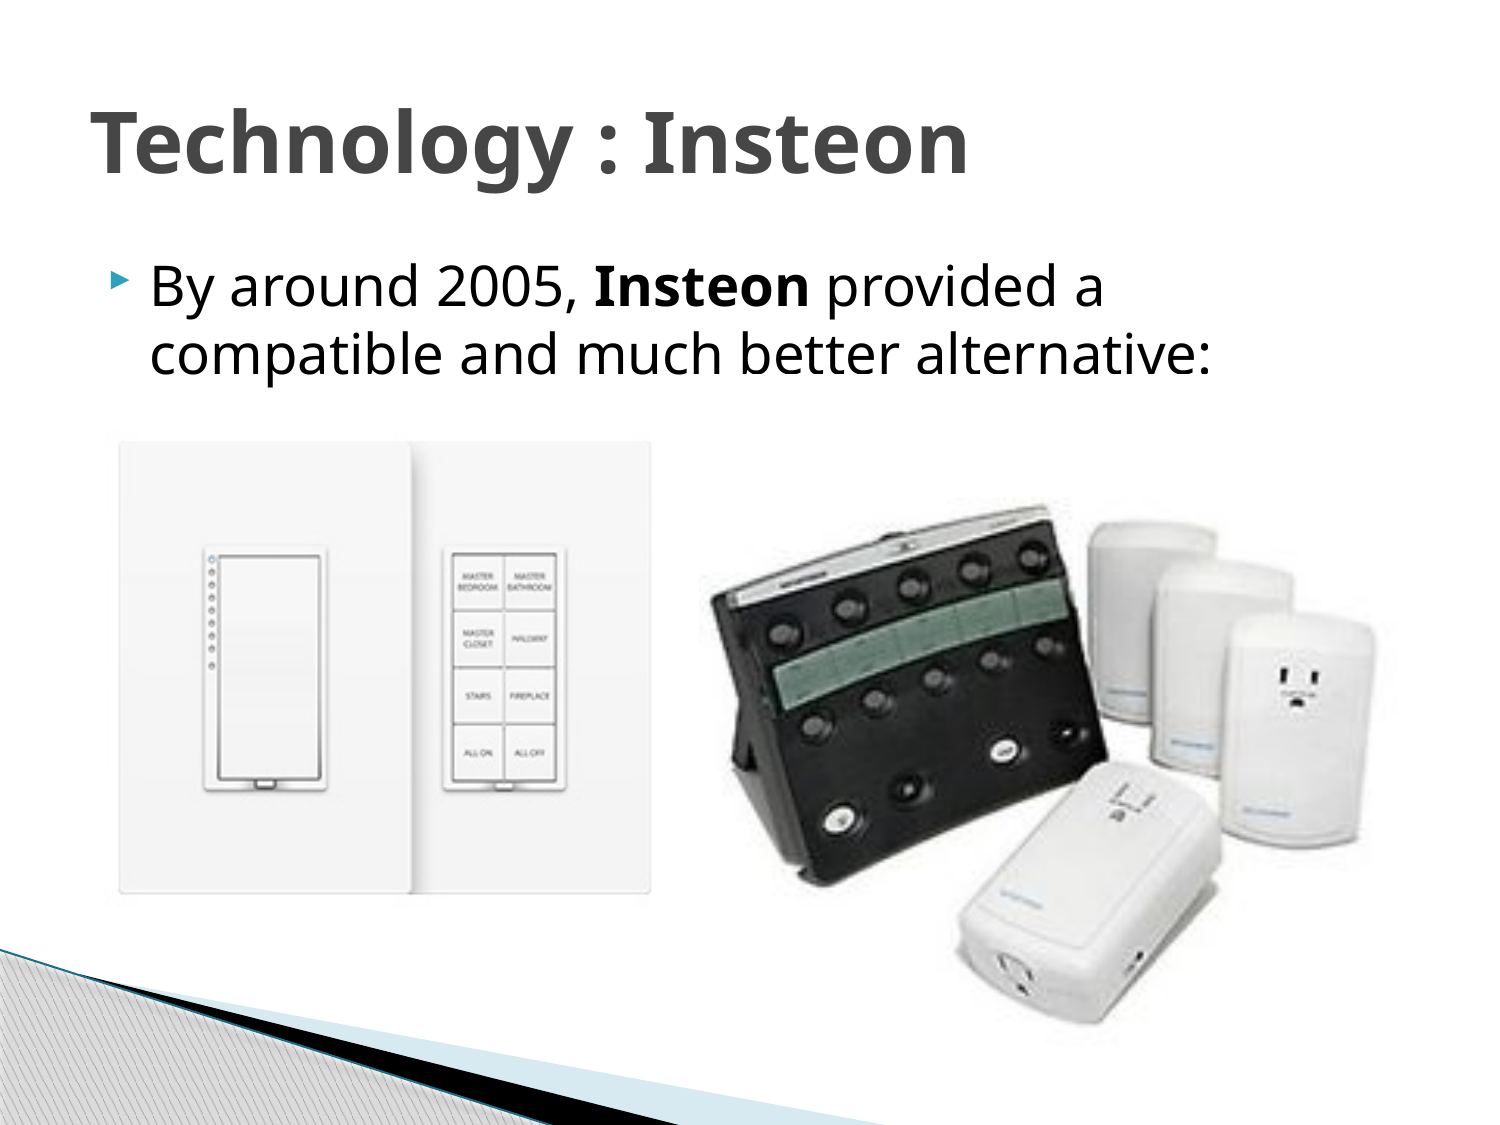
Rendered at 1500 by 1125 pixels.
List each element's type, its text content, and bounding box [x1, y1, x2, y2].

picture [87, 412, 686, 926]
list By around 2005, Insteon provided a compatible and much better alternative: [75, 243, 1425, 413]
title Technology : Insteon [75, 45, 1425, 233]
picture [699, 374, 1401, 1076]
